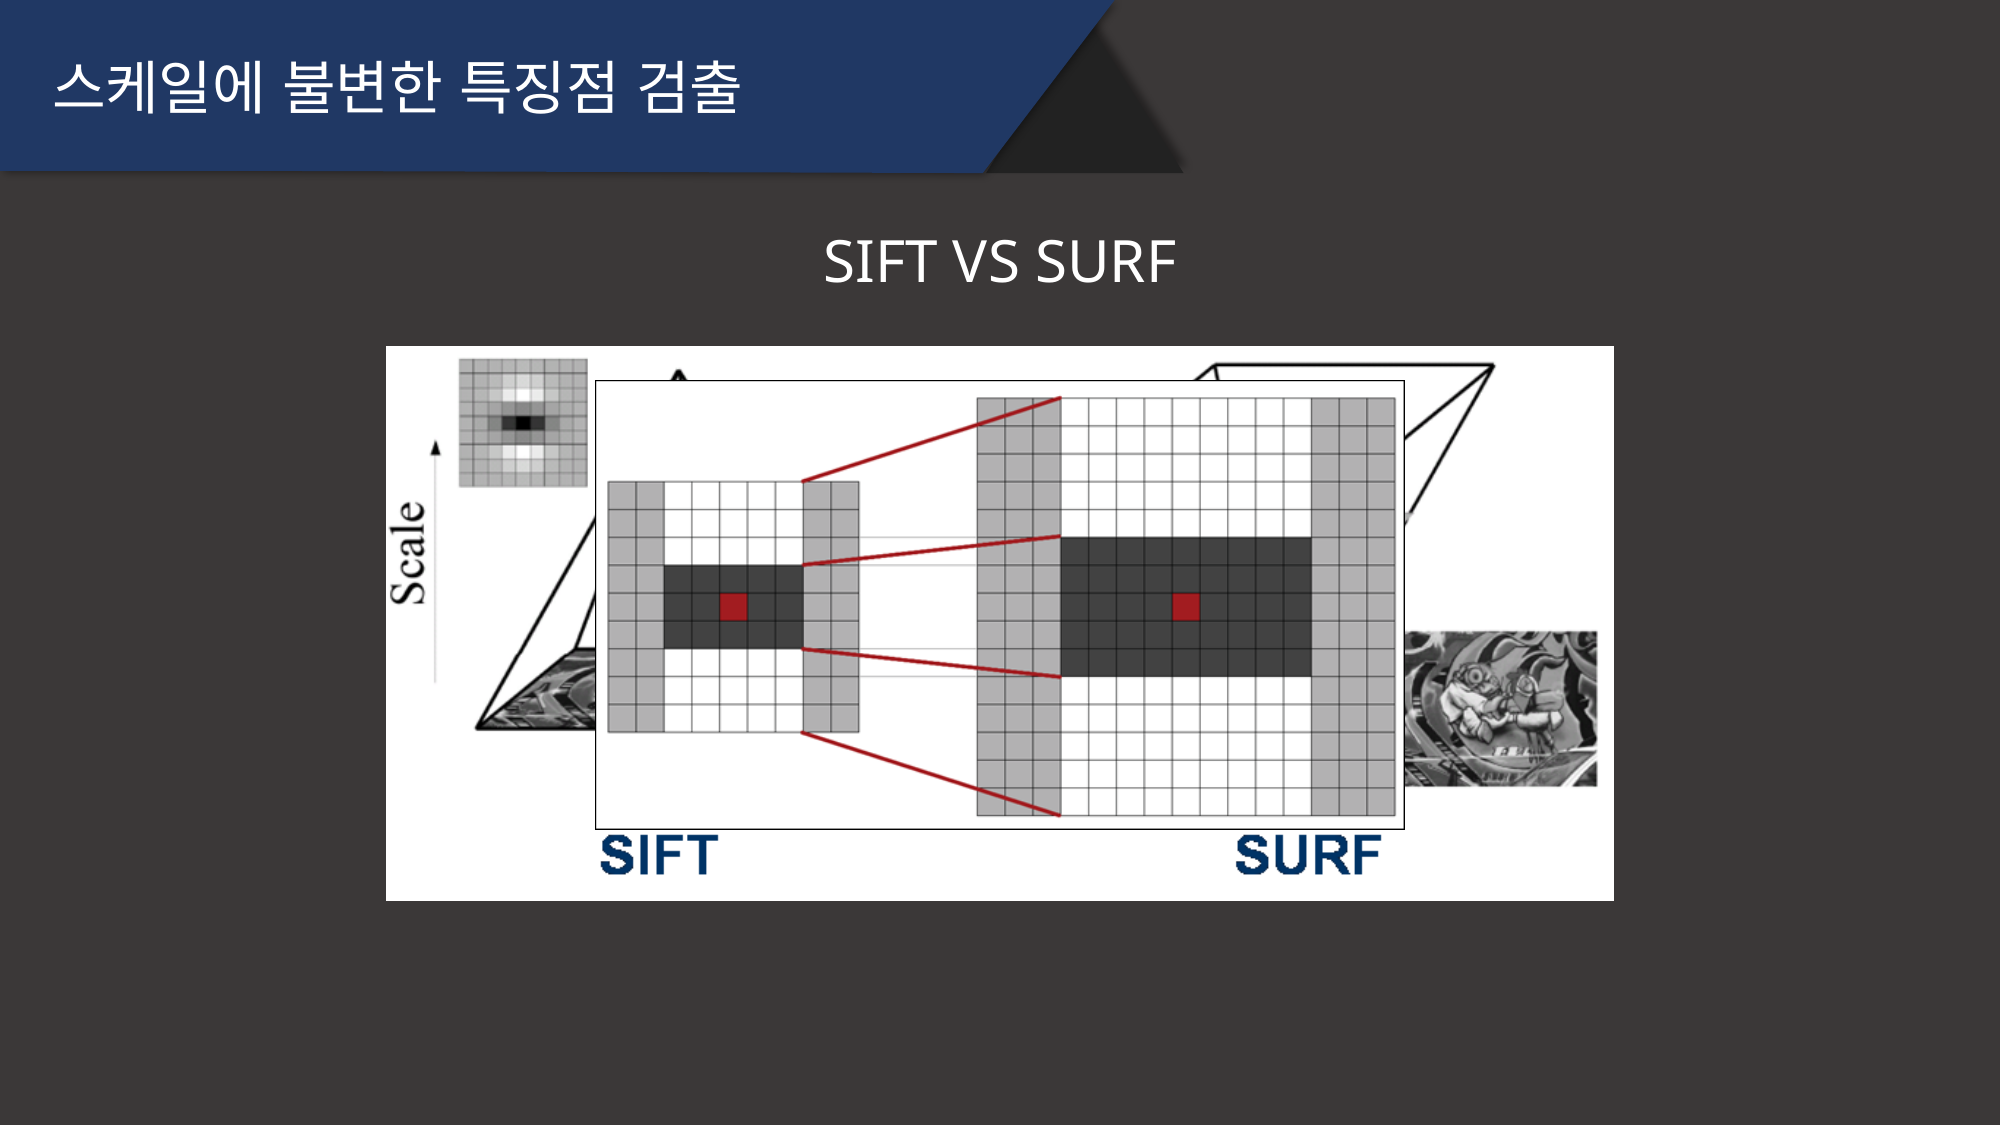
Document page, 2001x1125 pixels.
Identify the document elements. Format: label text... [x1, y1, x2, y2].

text_box SIFT VS SURF [0, 216, 2000, 302]
text_box [997, 38, 1186, 175]
picture [386, 346, 1614, 901]
text_box [0, 0, 1116, 175]
text_box 스케일에 불변한 특징점 검출 [37, 43, 758, 129]
